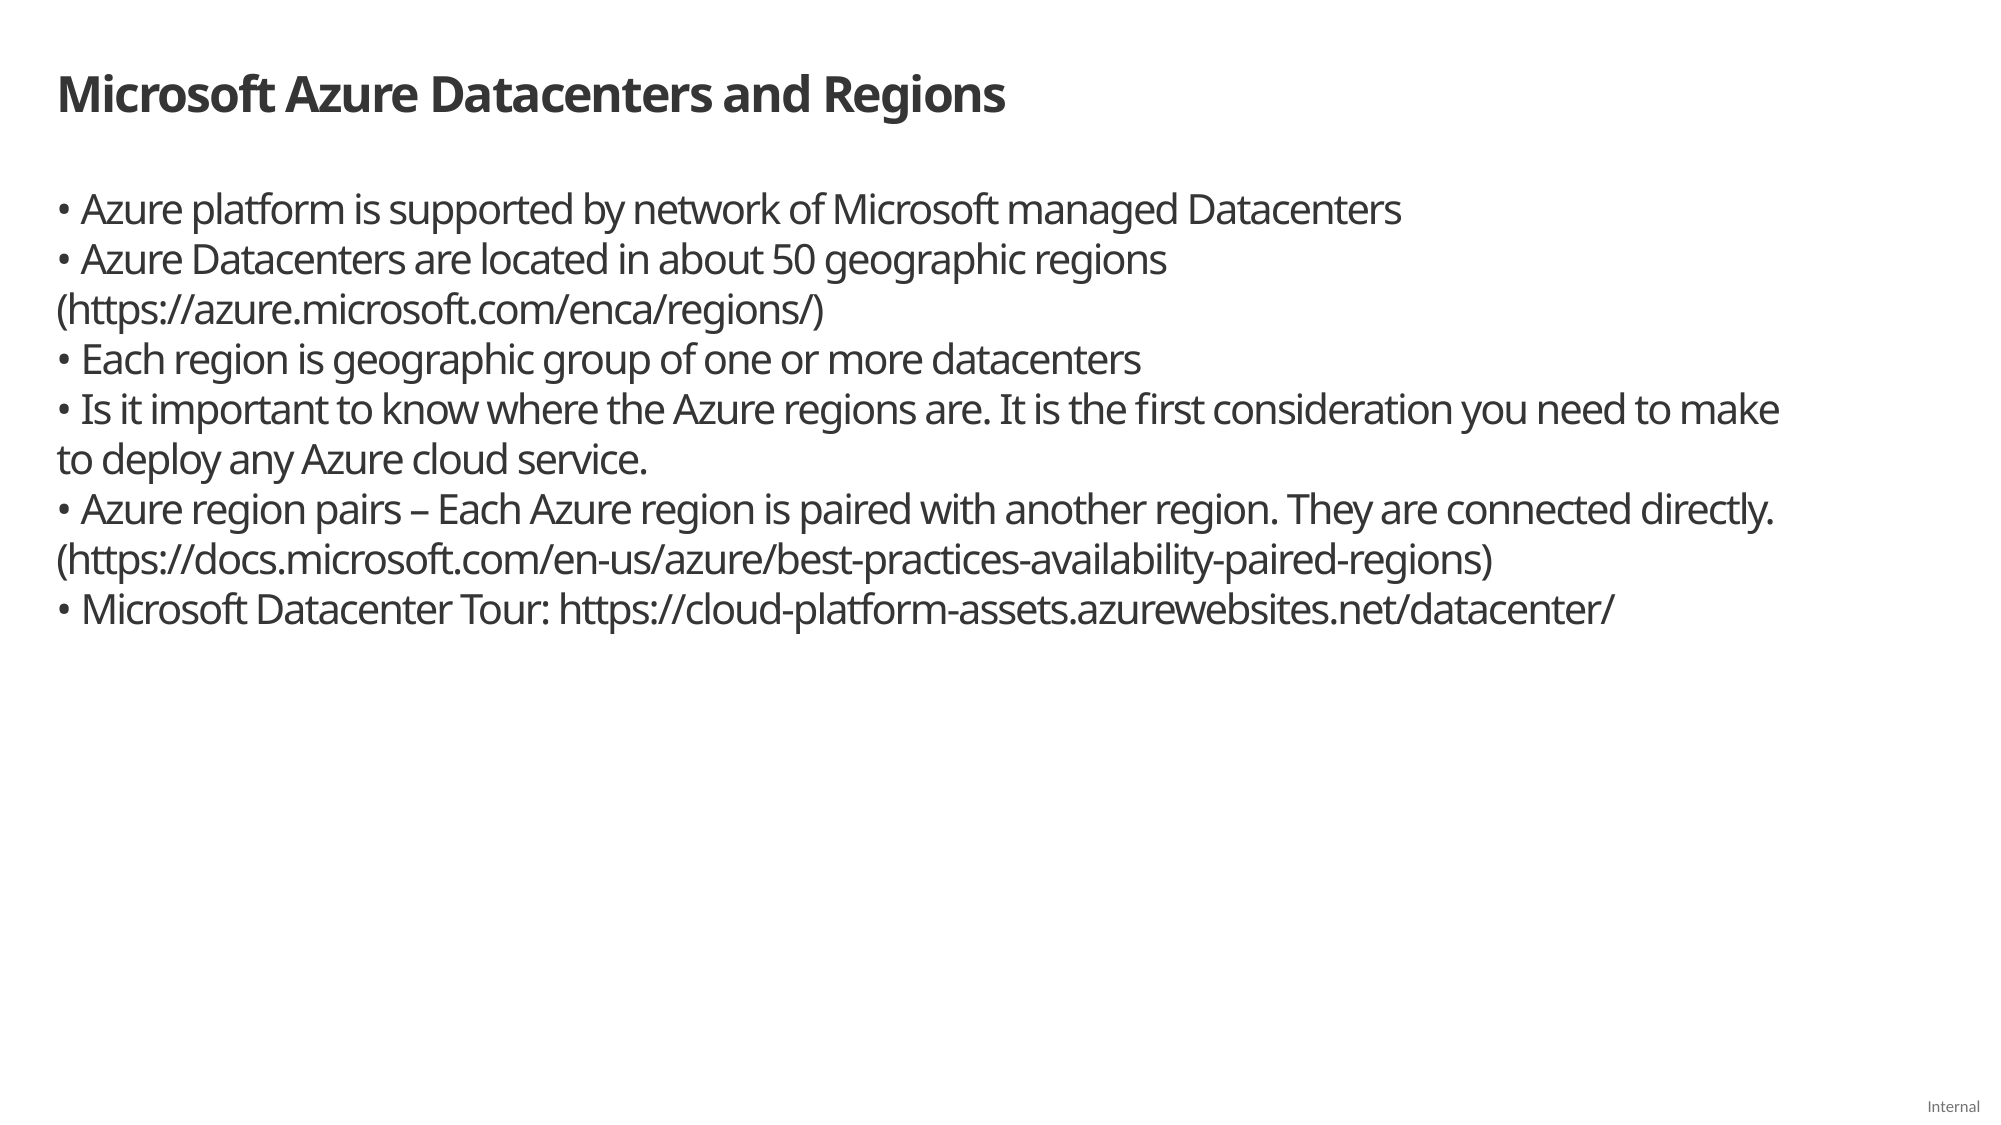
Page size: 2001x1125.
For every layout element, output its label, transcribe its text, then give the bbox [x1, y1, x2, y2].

text_box Microsoft Azure Datacenters and Regions • Azure platform is supported by network of Microsoft managed Datacenters • Azure Datacenters are located in about 50 geographic regions (https://azure.microsoft.com/enca/regions/) • Each region is geographic group of one or more datacenters • Is it important to know where the Azure regions are. It is the first consideration you need to make to deploy any Azure cloud service. • Azure region pairs – Each Azure region is paired with another region. They are connected directly. (https://docs.microsoft.com/en-us/azure/best-practices-availability-paired-regions) • Microsoft Datacenter Tour: https://cloud-platform-assets.azurewebsites.net/datacenter/ [41, 55, 1945, 641]
